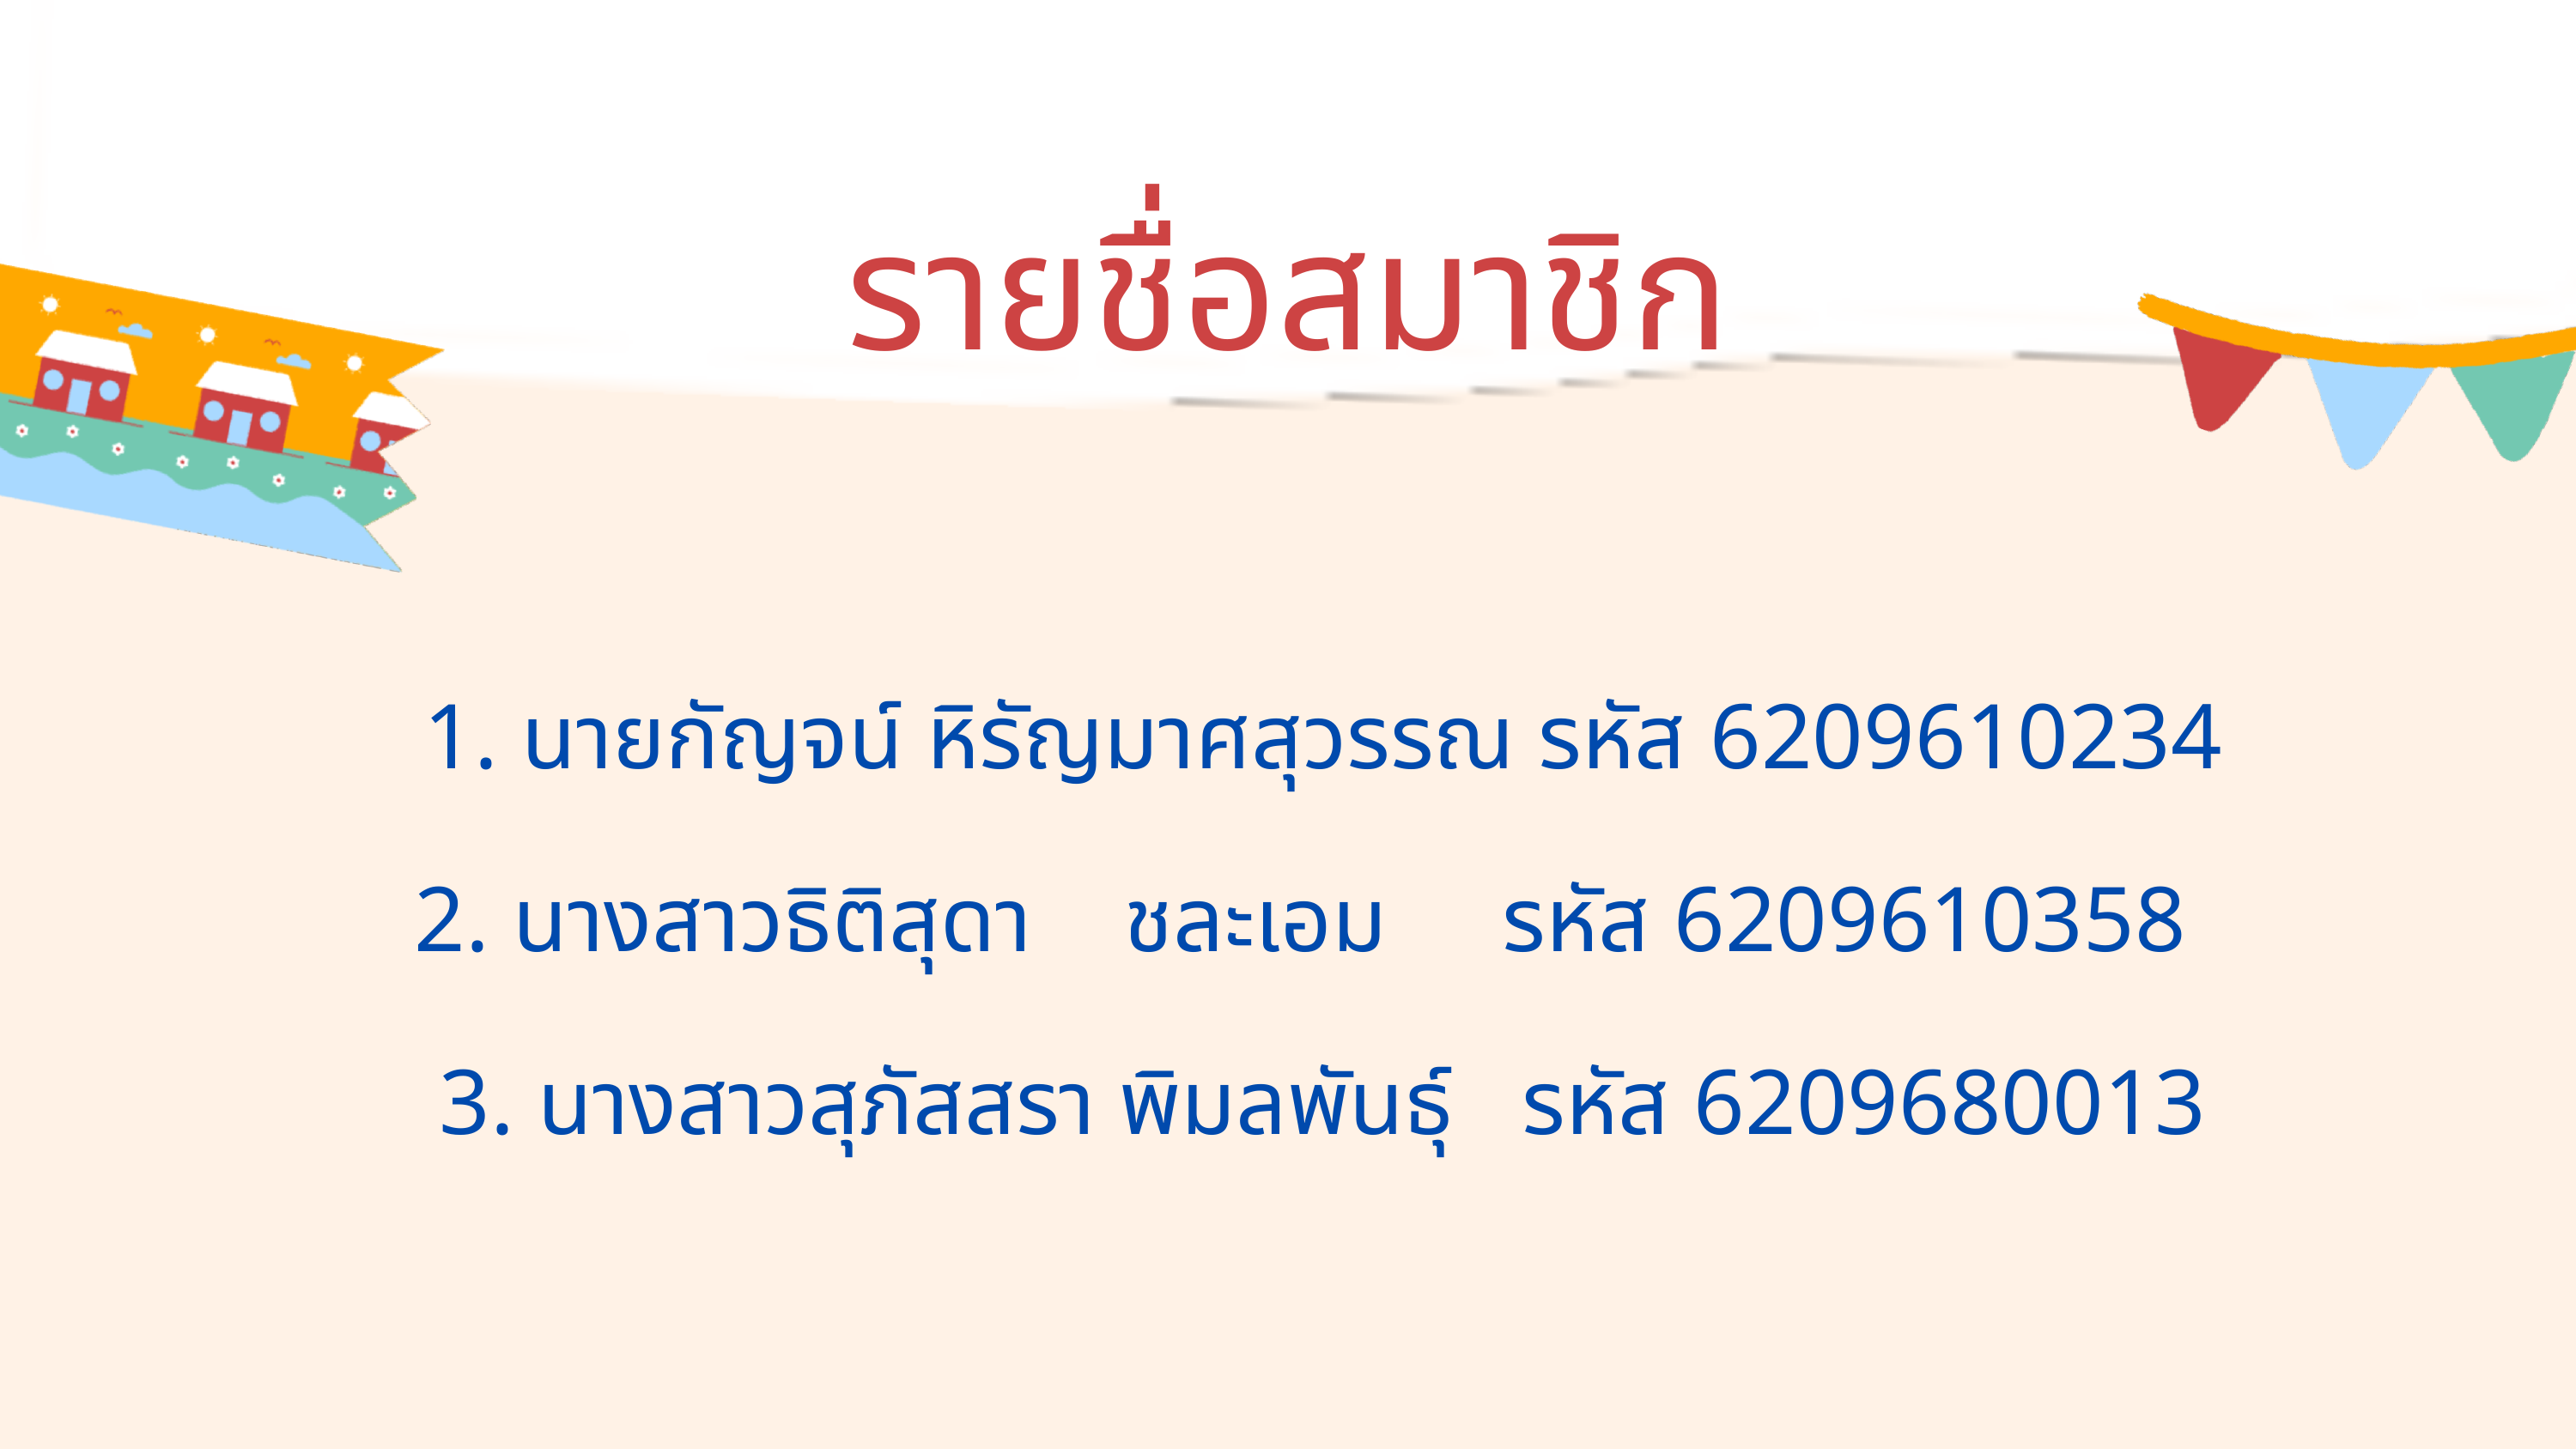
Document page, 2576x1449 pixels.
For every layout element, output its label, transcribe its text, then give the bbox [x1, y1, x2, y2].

text_box 1. นายกัญจน์ หิรัญมาศสุวรรณ รหัส 6209610234 2. นางสาวธิติสุดา ชละเอม รหัส 6209610358 3. นางสาวสุภัสสรา พิมลพันธุ์ รหัส 6209680013 [285, 603, 2361, 1153]
picture [0, 0, 2576, 573]
